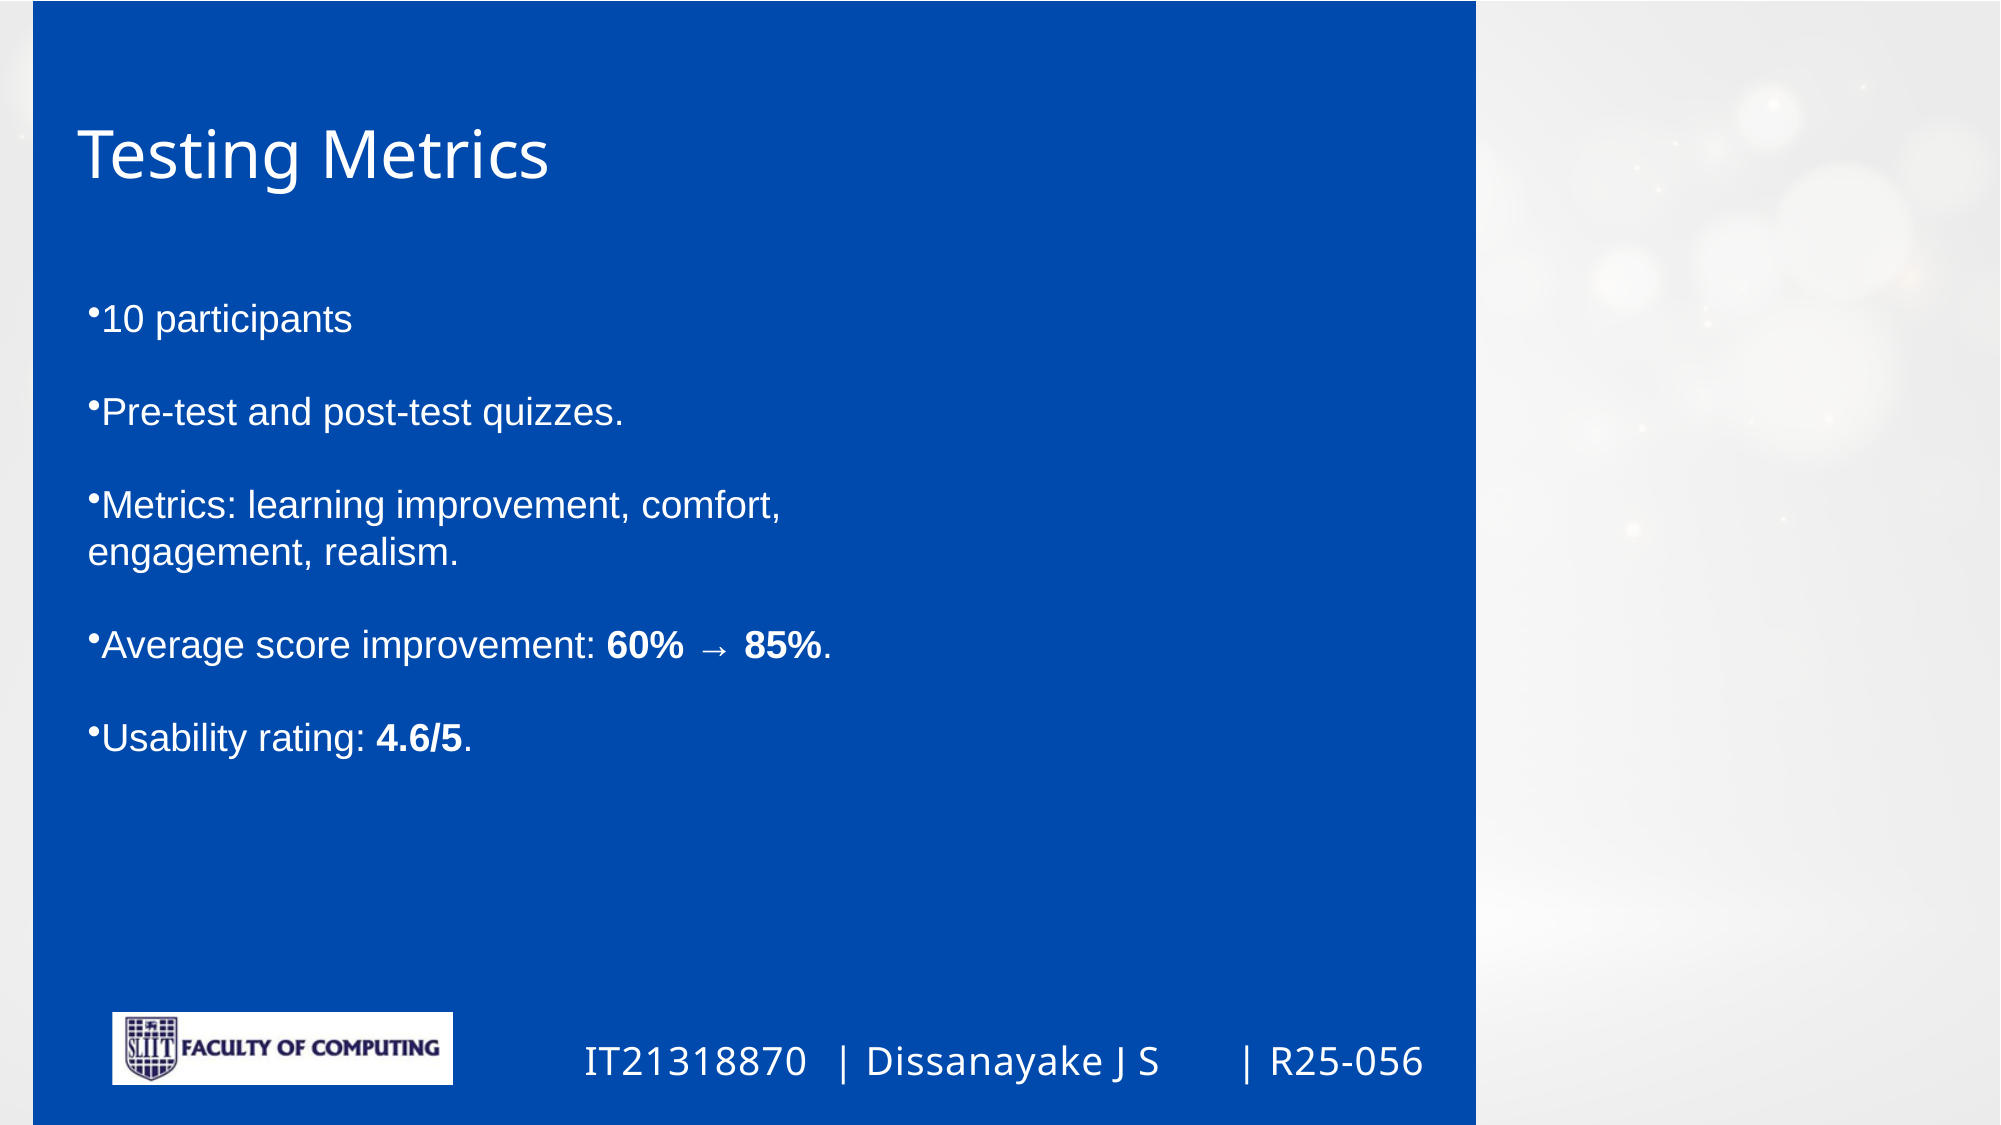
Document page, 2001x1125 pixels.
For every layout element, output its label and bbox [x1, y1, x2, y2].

text_box [32, 0, 1477, 1125]
text_box [111, 1006, 1426, 1086]
text_box [0, 1, 32, 1125]
text_box [1477, 1, 2000, 1125]
